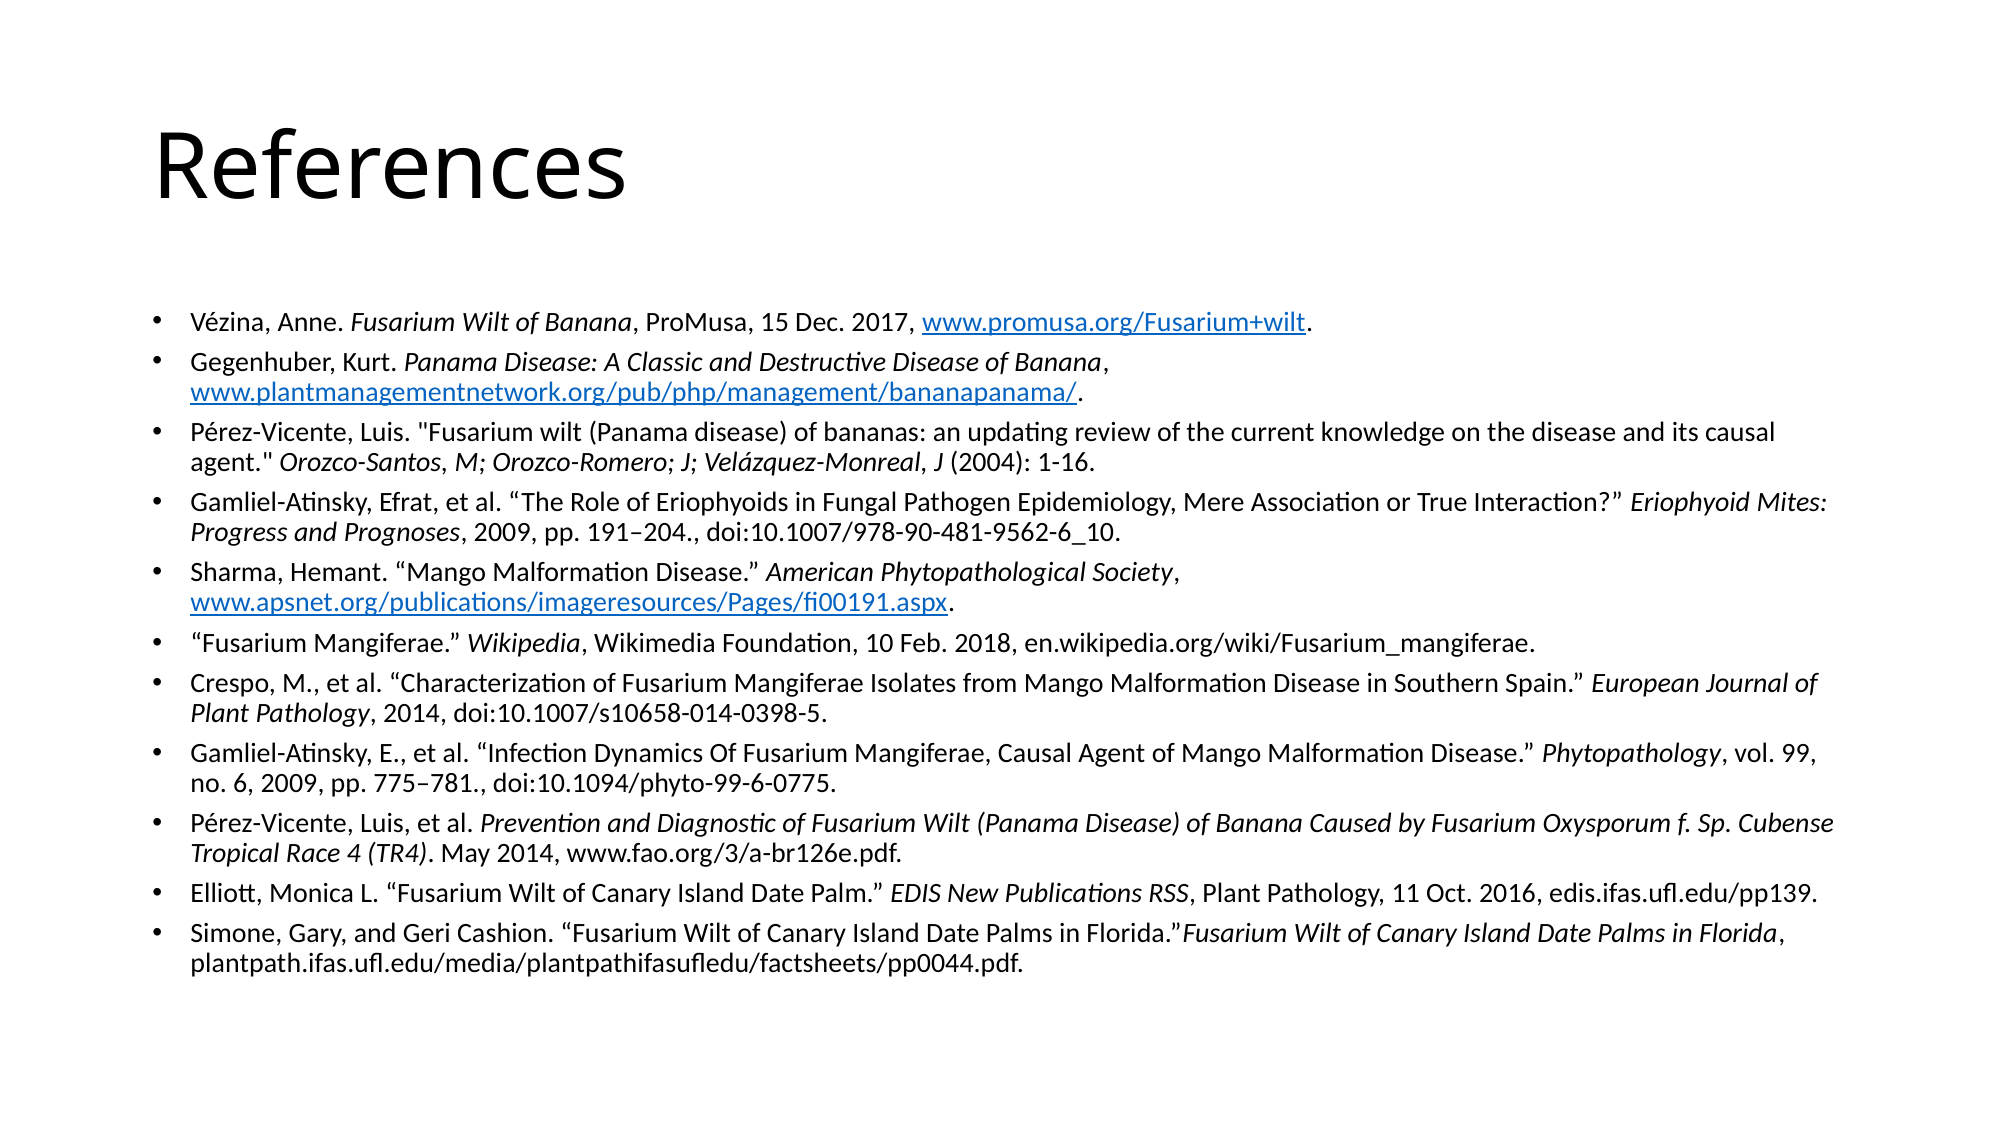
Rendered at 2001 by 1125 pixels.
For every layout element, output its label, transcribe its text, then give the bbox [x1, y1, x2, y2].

title References [137, 59, 1863, 278]
list Vézina, Anne. Fusarium Wilt of Banana, ProMusa, 15 Dec. 2017, www.promusa.org/Fusarium+wilt. Gegenhuber, Kurt. Panama Disease: A Classic and Destructive Disease of Banana, www.plantmanagementnetwork.org/pub/php/management/bananapanama/. Pérez-Vicente, Luis. "Fusarium wilt (Panama disease) of bananas: an updating review of the current knowledge on the disease and its causal agent." Orozco-Santos, M; Orozco-Romero; J; Velázquez-Monreal, J (2004): 1-16. Gamliel-Atinsky, Efrat, et al. “The Role of Eriophyoids in Fungal Pathogen Epidemiology, Mere Association or True Interaction?” Eriophyoid Mites: Progress and Prognoses, 2009, pp. 191–204., doi:10.1007/978-90-481-9562-6_10. Sharma, Hemant. “Mango Malformation Disease.” American Phytopathological Society, www.apsnet.org/publications/imageresources/Pages/fi00191.aspx. “Fusarium Mangiferae.” Wikipedia, Wikimedia Foundation, 10 Feb. 2018, en.wikipedia.org/wiki/Fusarium_mangiferae. Crespo, M., et al. “Characterization of Fusarium Mangiferae Isolates from Mango Malformation Disease in Southern Spain.” European Journal of Plant Pathology, 2014, doi:10.1007/s10658-014-0398-5. Gamliel-Atinsky, E., et al. “Infection Dynamics Of Fusarium Mangiferae, Causal Agent of Mango Malformation Disease.” Phytopathology, vol. 99, no. 6, 2009, pp. 775–781., doi:10.1094/phyto-99-6-0775. Pérez-Vicente, Luis, et al. Prevention and Diagnostic of Fusarium Wilt (Panama Disease) of Banana Caused by Fusarium Oxysporum f. Sp. Cubense Tropical Race 4 (TR4). May 2014, www.fao.org/3/a-br126e.pdf. Elliott, Monica L. “Fusarium Wilt of Canary Island Date Palm.” EDIS New Publications RSS, Plant Pathology, 11 Oct. 2016, edis.ifas.ufl.edu/pp139. Simone, Gary, and Geri Cashion. “Fusarium Wilt of Canary Island Date Palms in Florida.”Fusarium Wilt of Canary Island Date Palms in Florida, plantpath.ifas.ufl.edu/media/plantpathifasufledu/factsheets/pp0044.pdf. [137, 299, 1863, 1014]
